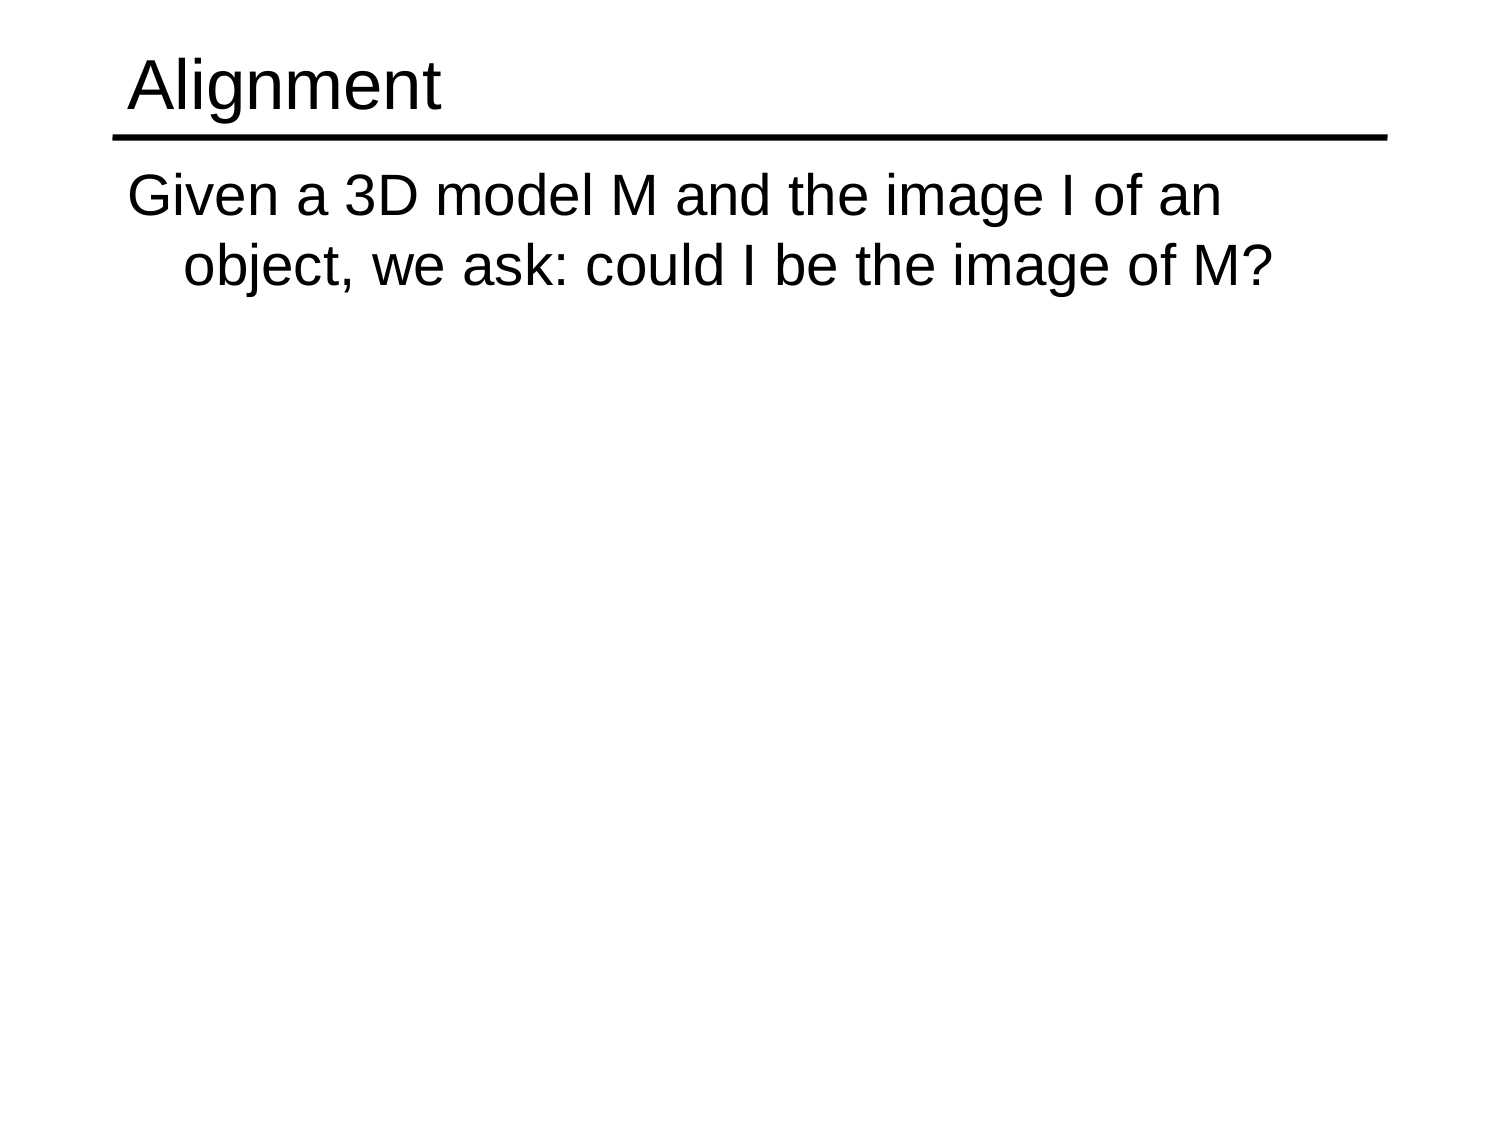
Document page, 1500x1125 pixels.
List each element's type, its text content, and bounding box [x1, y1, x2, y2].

title Alignment [112, 12, 1388, 149]
list Given a 3D model M and the image I of an object, we ask: could I be the image of M? [112, 149, 1388, 1013]
